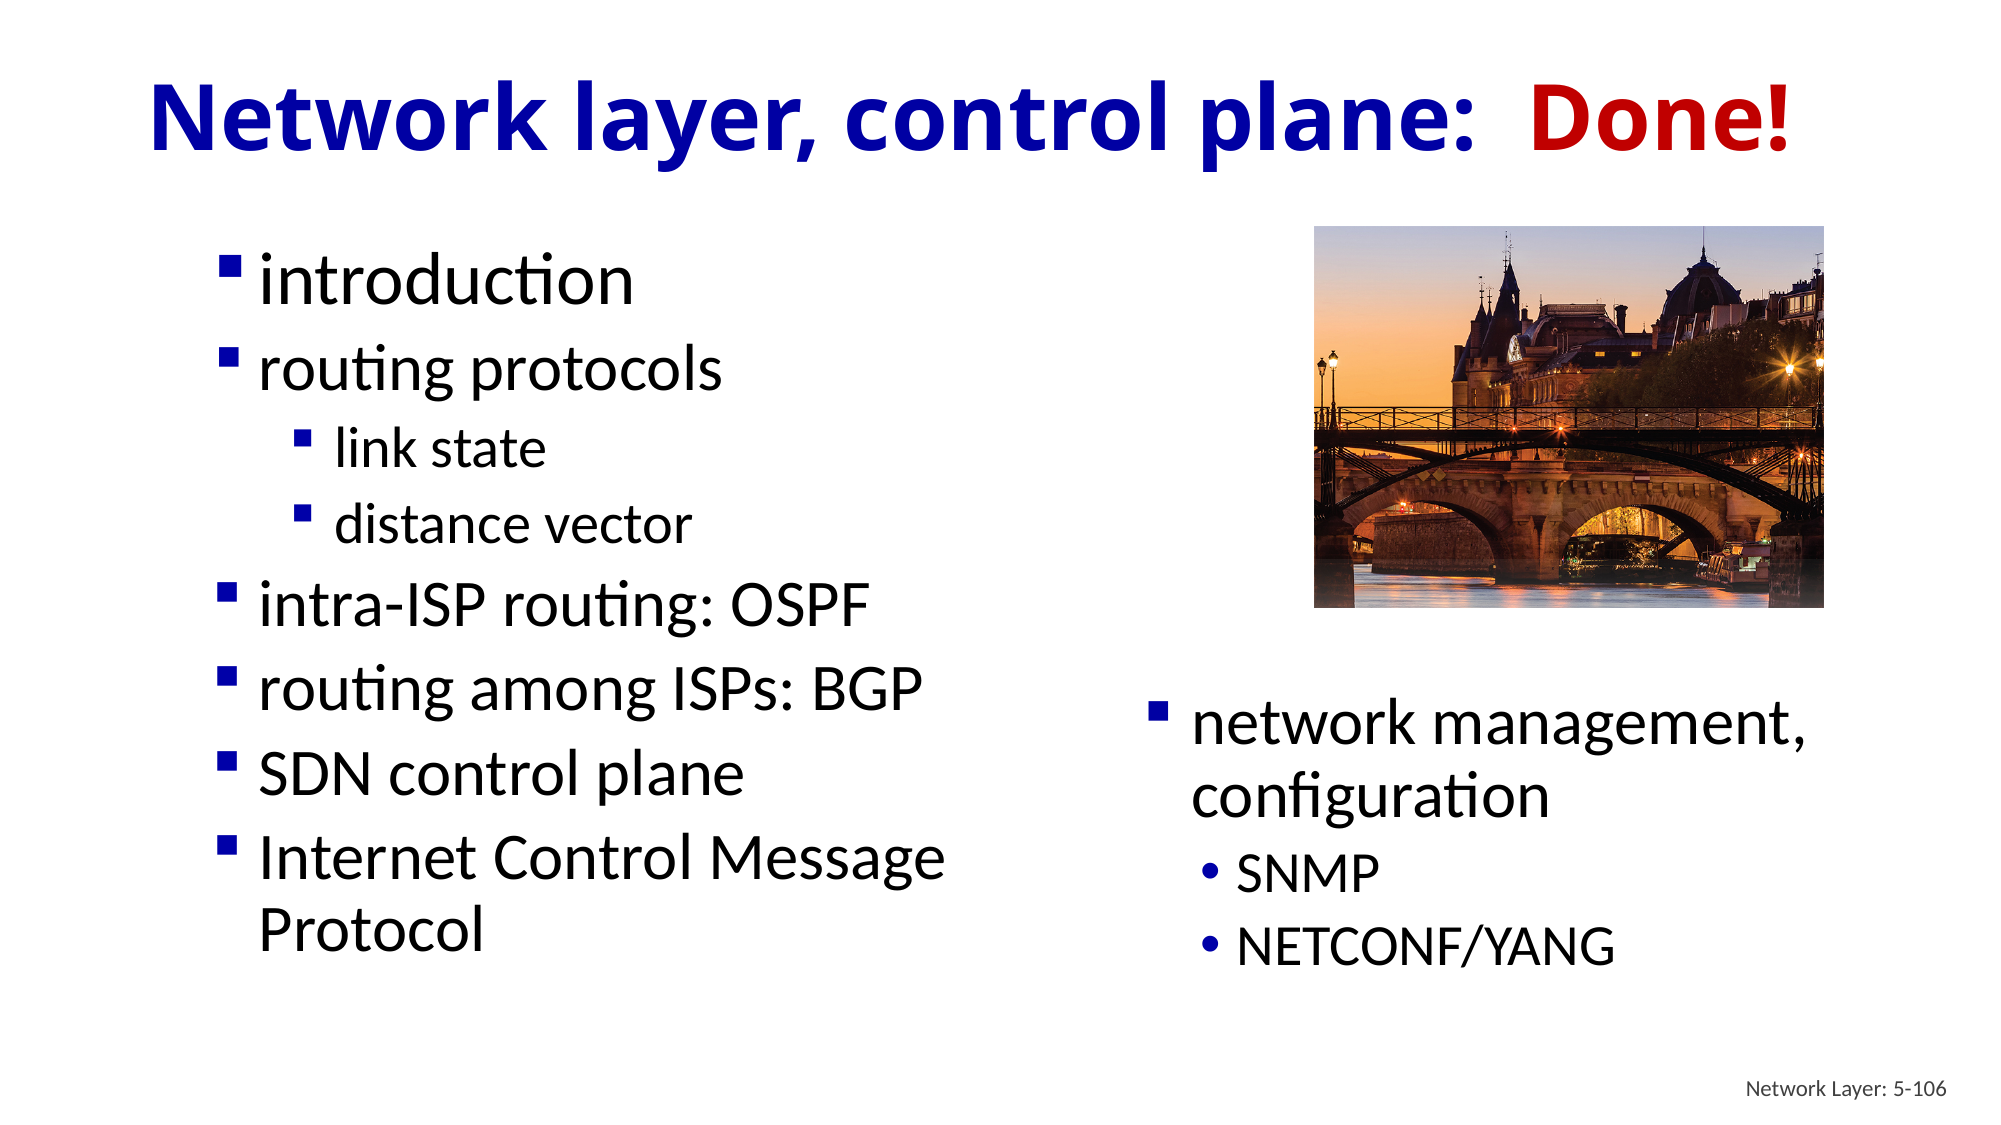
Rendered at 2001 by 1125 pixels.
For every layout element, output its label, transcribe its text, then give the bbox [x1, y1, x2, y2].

text_box introduction routing protocols link state distance vector intra-ISP routing: OSPF routing among ISPs: BGP SDN control plane Internet Control Message Protocol [196, 232, 1111, 1059]
text_box network management, configuration SNMP NETCONF/YANG [1111, 679, 1941, 998]
title Network layer, control plane: Done! [131, 47, 1856, 195]
picture [1314, 226, 1824, 608]
slide_number Network Layer: 5-106 [1512, 1056, 1963, 1117]
